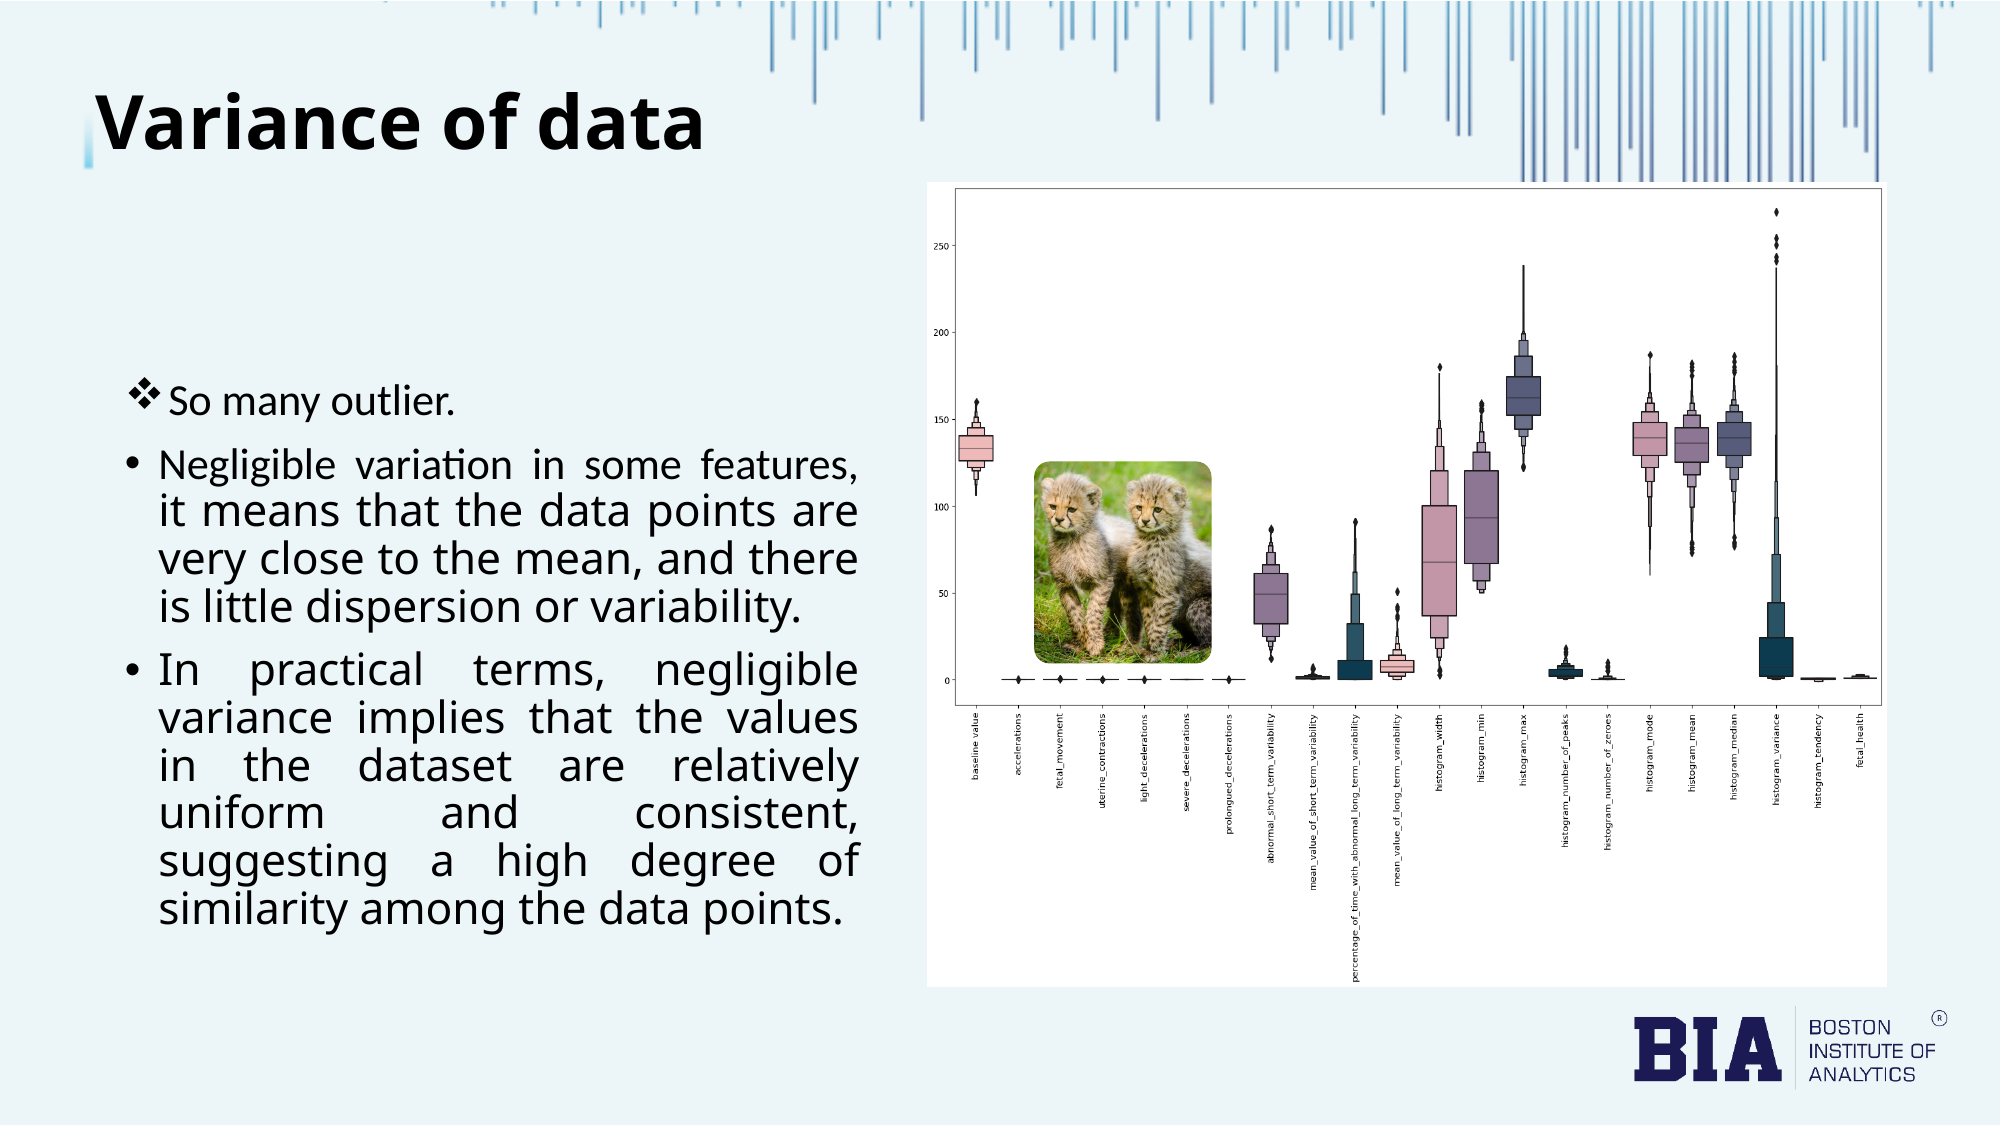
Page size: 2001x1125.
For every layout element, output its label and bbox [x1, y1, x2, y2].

picture [0, 1, 2000, 1125]
list [927, 181, 1887, 988]
